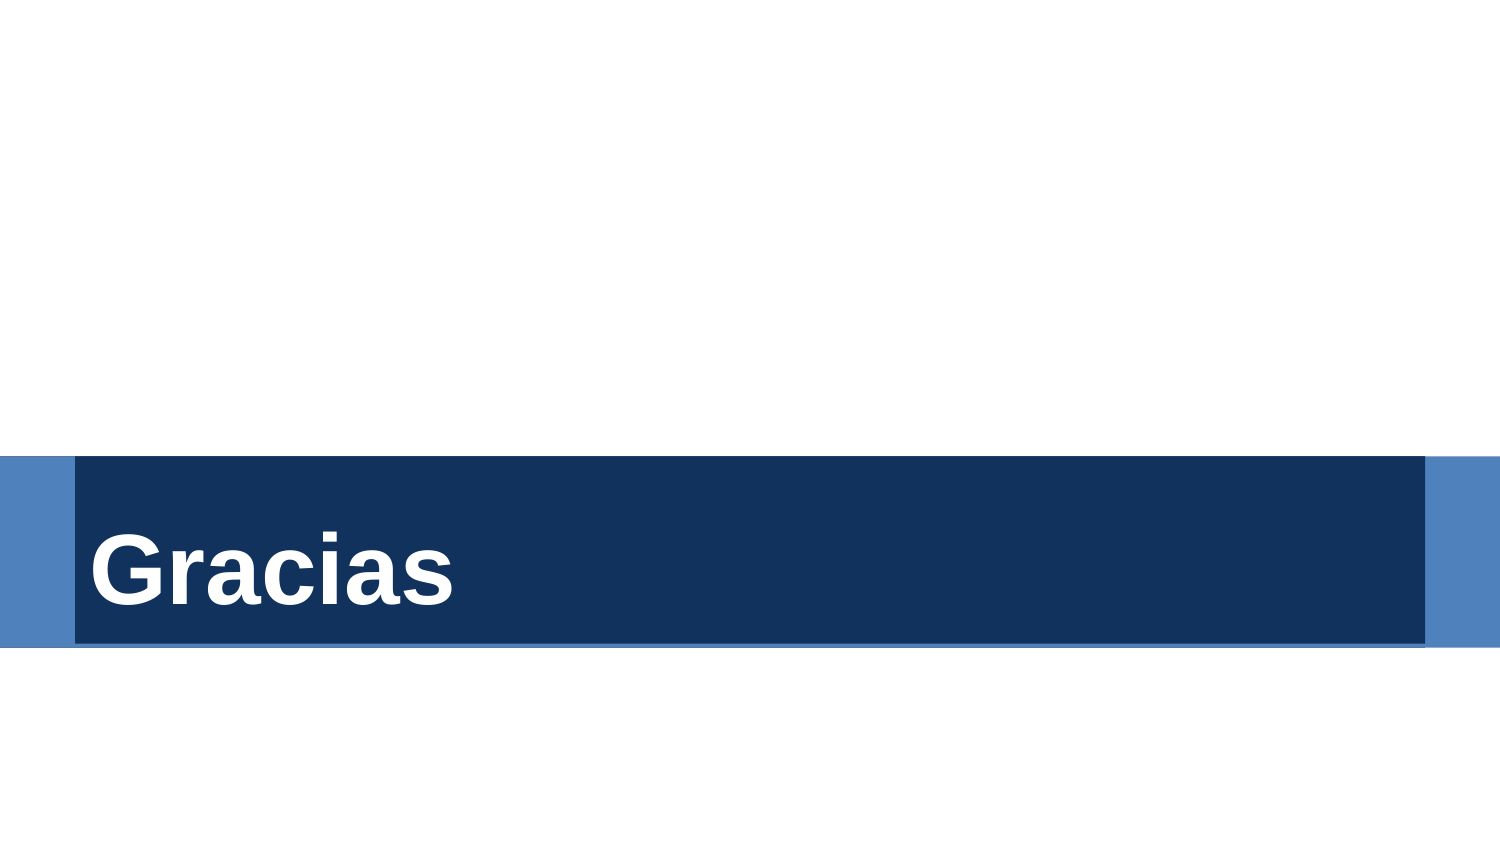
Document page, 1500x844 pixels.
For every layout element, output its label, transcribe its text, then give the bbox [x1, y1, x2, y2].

text_box [0, 456, 1500, 648]
text_box Gracias [75, 456, 1426, 644]
